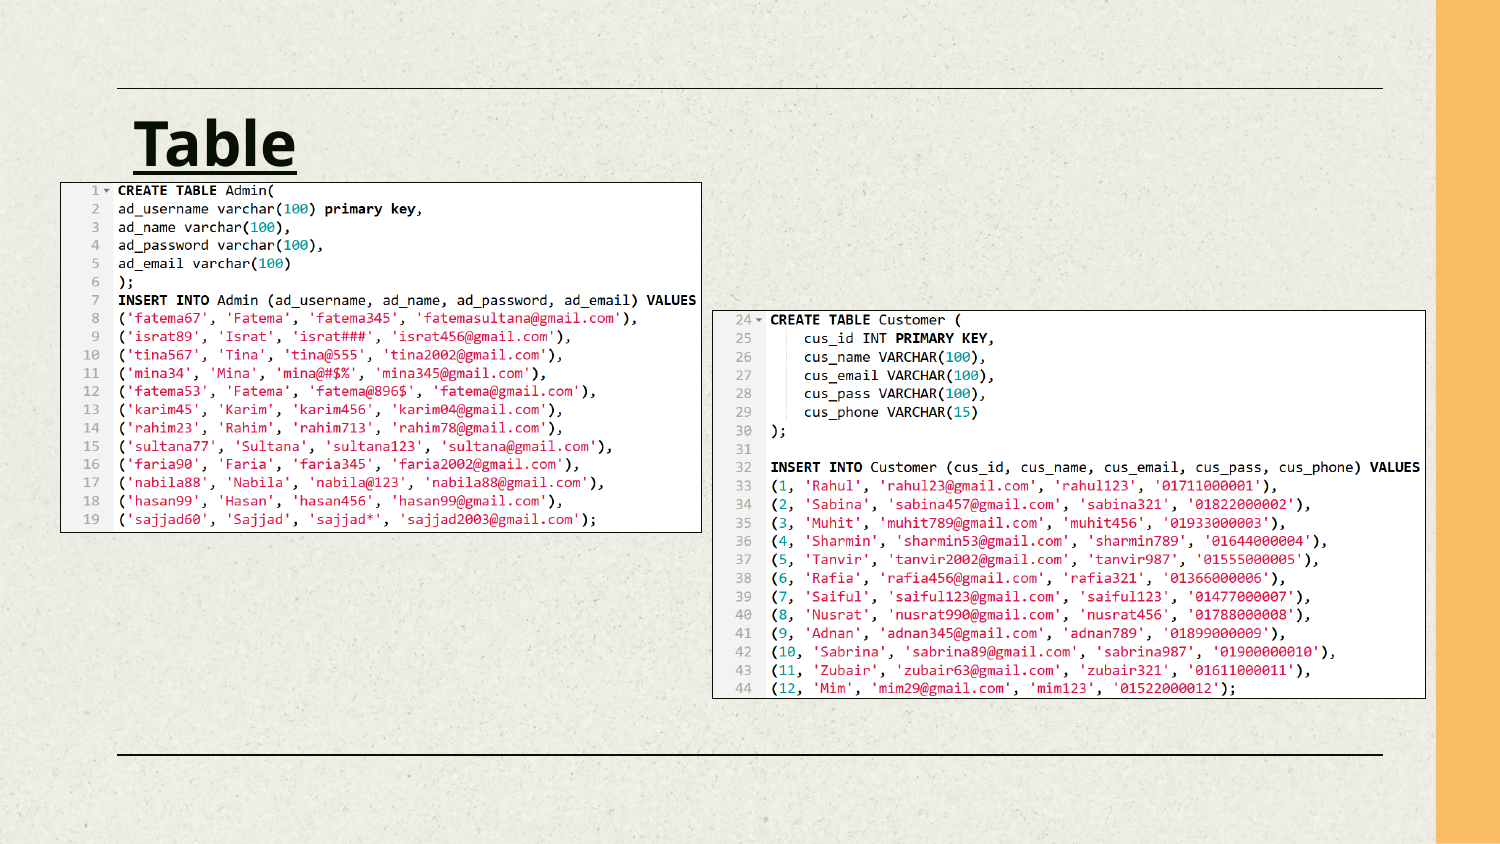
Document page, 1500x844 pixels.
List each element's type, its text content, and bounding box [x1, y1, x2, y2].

picture [59, 182, 702, 534]
title Tables [118, 88, 343, 180]
text_box [1435, 0, 1500, 844]
picture [712, 310, 1426, 699]
